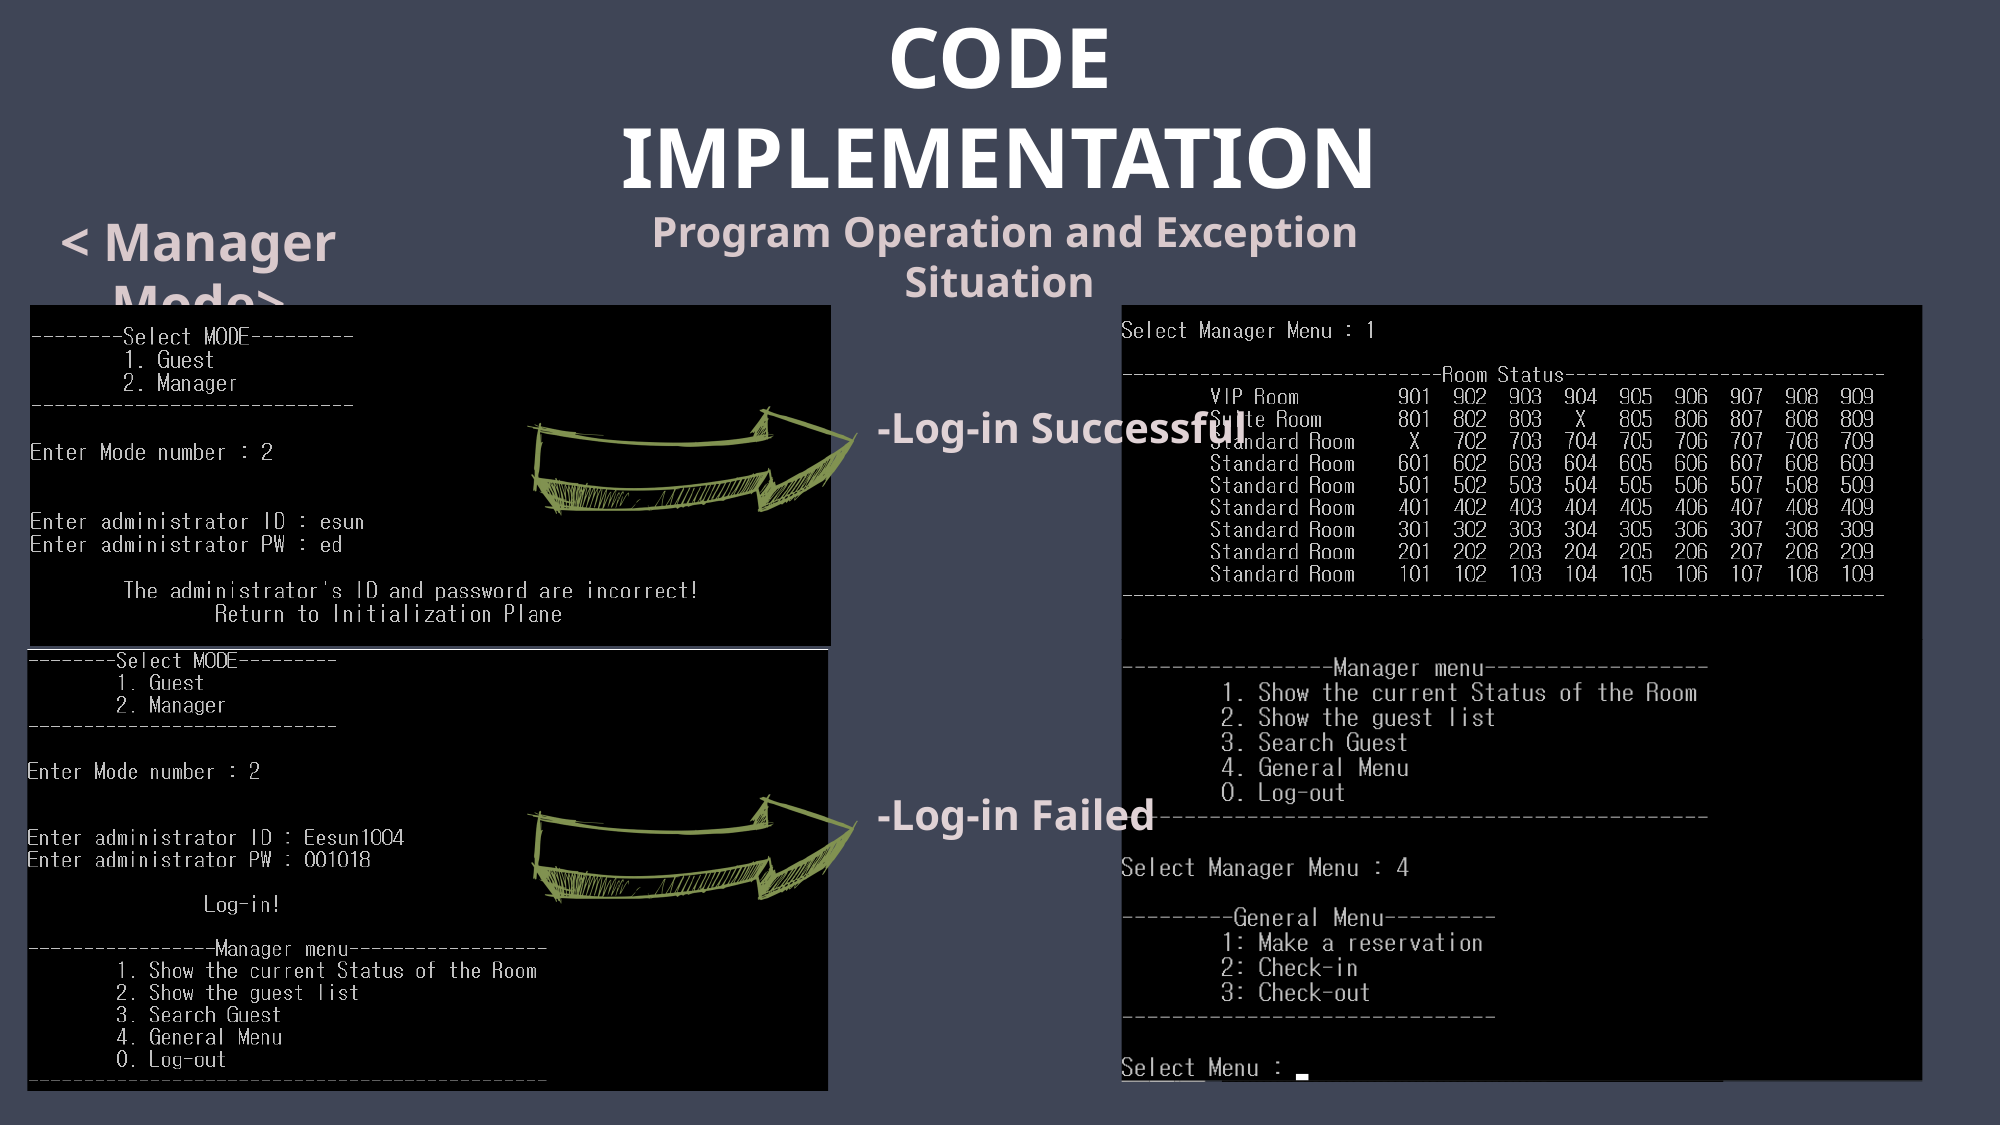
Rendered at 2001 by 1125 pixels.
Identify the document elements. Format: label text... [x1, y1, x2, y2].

text_box CODE IMPLEMENTATION Program Operation and Exception Situation [547, 0, 1453, 313]
text_box -Log-in Failed [863, 781, 1121, 846]
picture [1121, 305, 1923, 1082]
text_box < Manager Mode> [27, 201, 370, 342]
text_box -Log-in Successful [863, 394, 1121, 460]
picture [30, 302, 863, 646]
picture [27, 649, 863, 1091]
